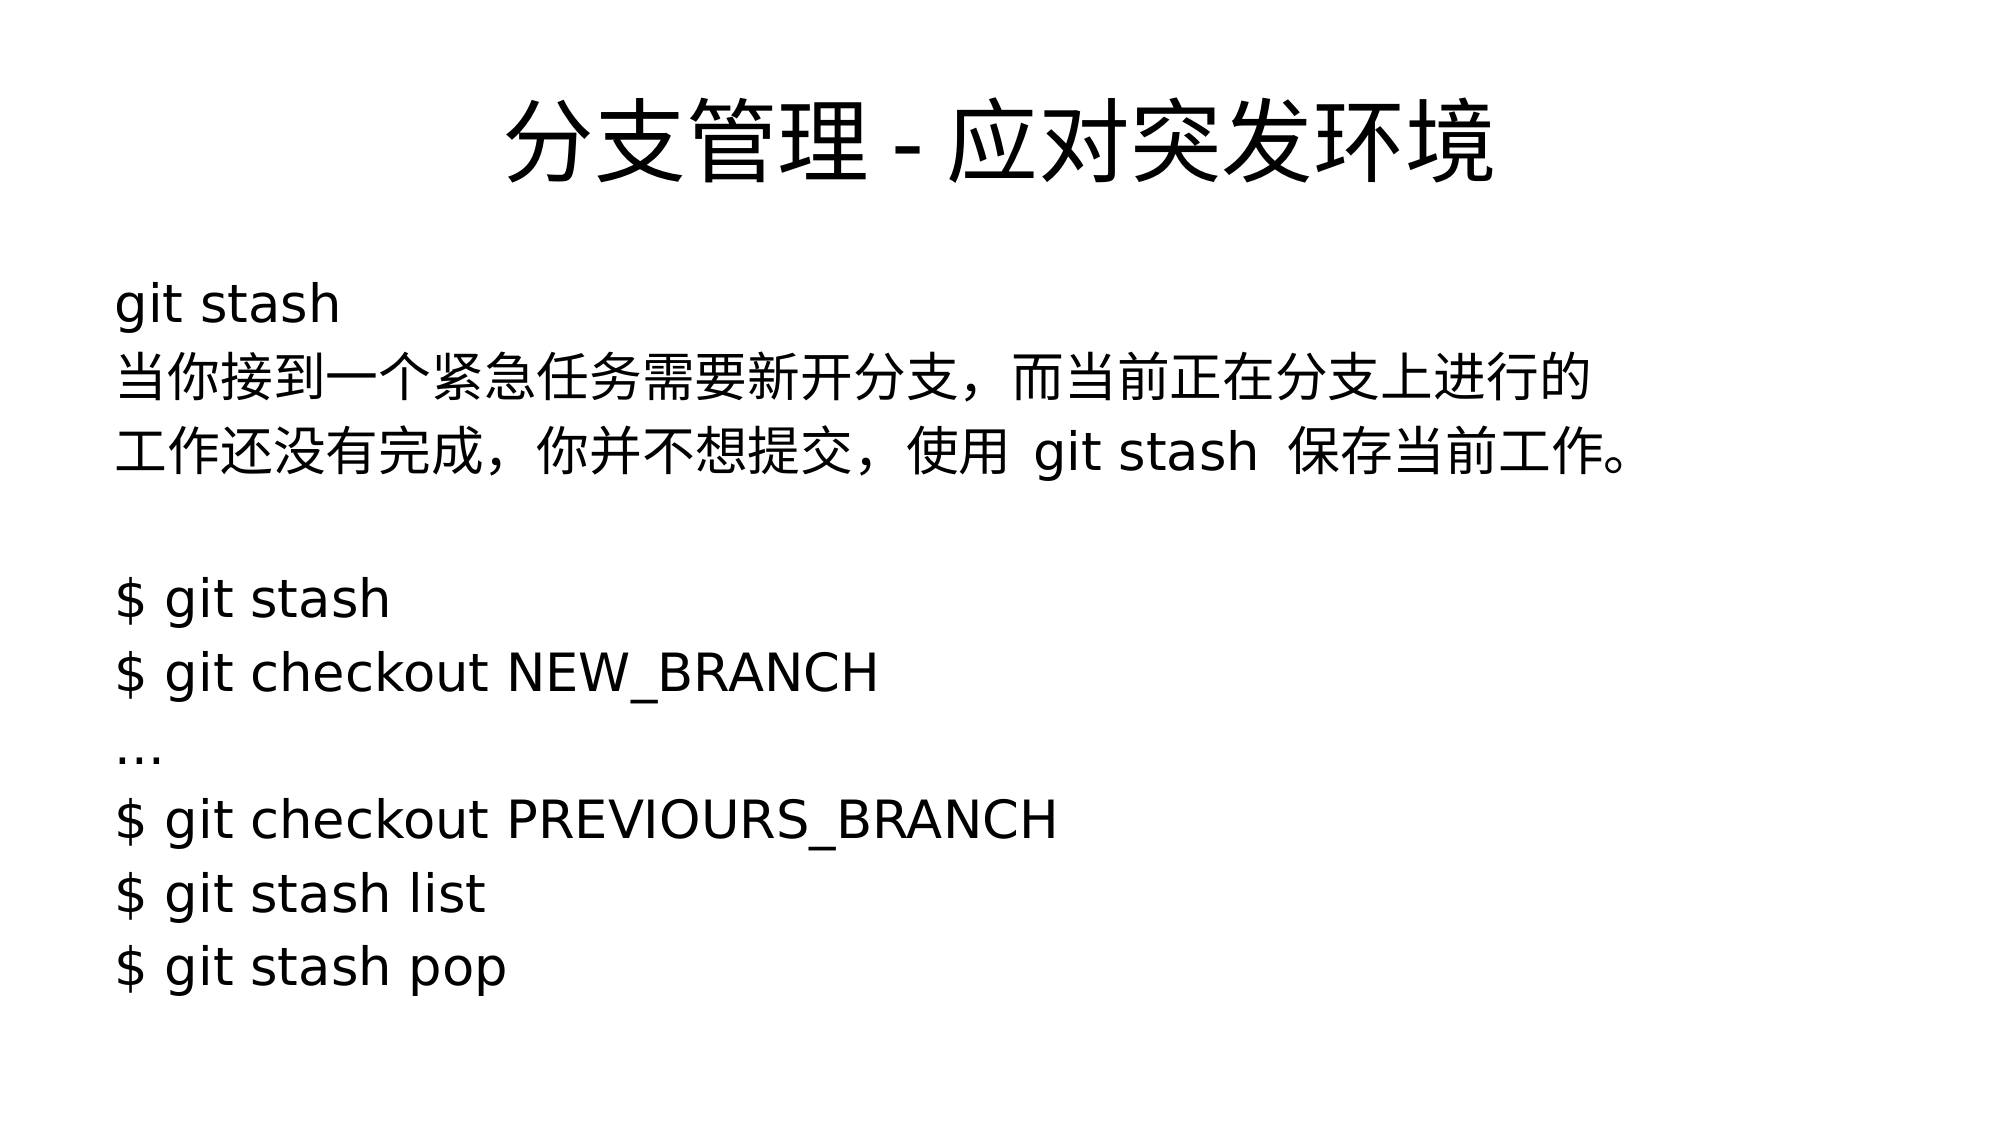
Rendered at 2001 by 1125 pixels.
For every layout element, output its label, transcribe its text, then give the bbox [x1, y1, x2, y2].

title 分支管理-应对突发环境 [99, 44, 1901, 233]
list git stash 当你接到一个紧急任务需要新开分支，而当前正在分支上进行的 工作还没有完成，你并不想提交，使用 git stash 保存当前工作。 $ git stash $ git checkout NEW_BRANCH ... $ git checkout PREVIOURS_BRANCH $ git stash list $ git stash pop [99, 262, 1901, 1006]
